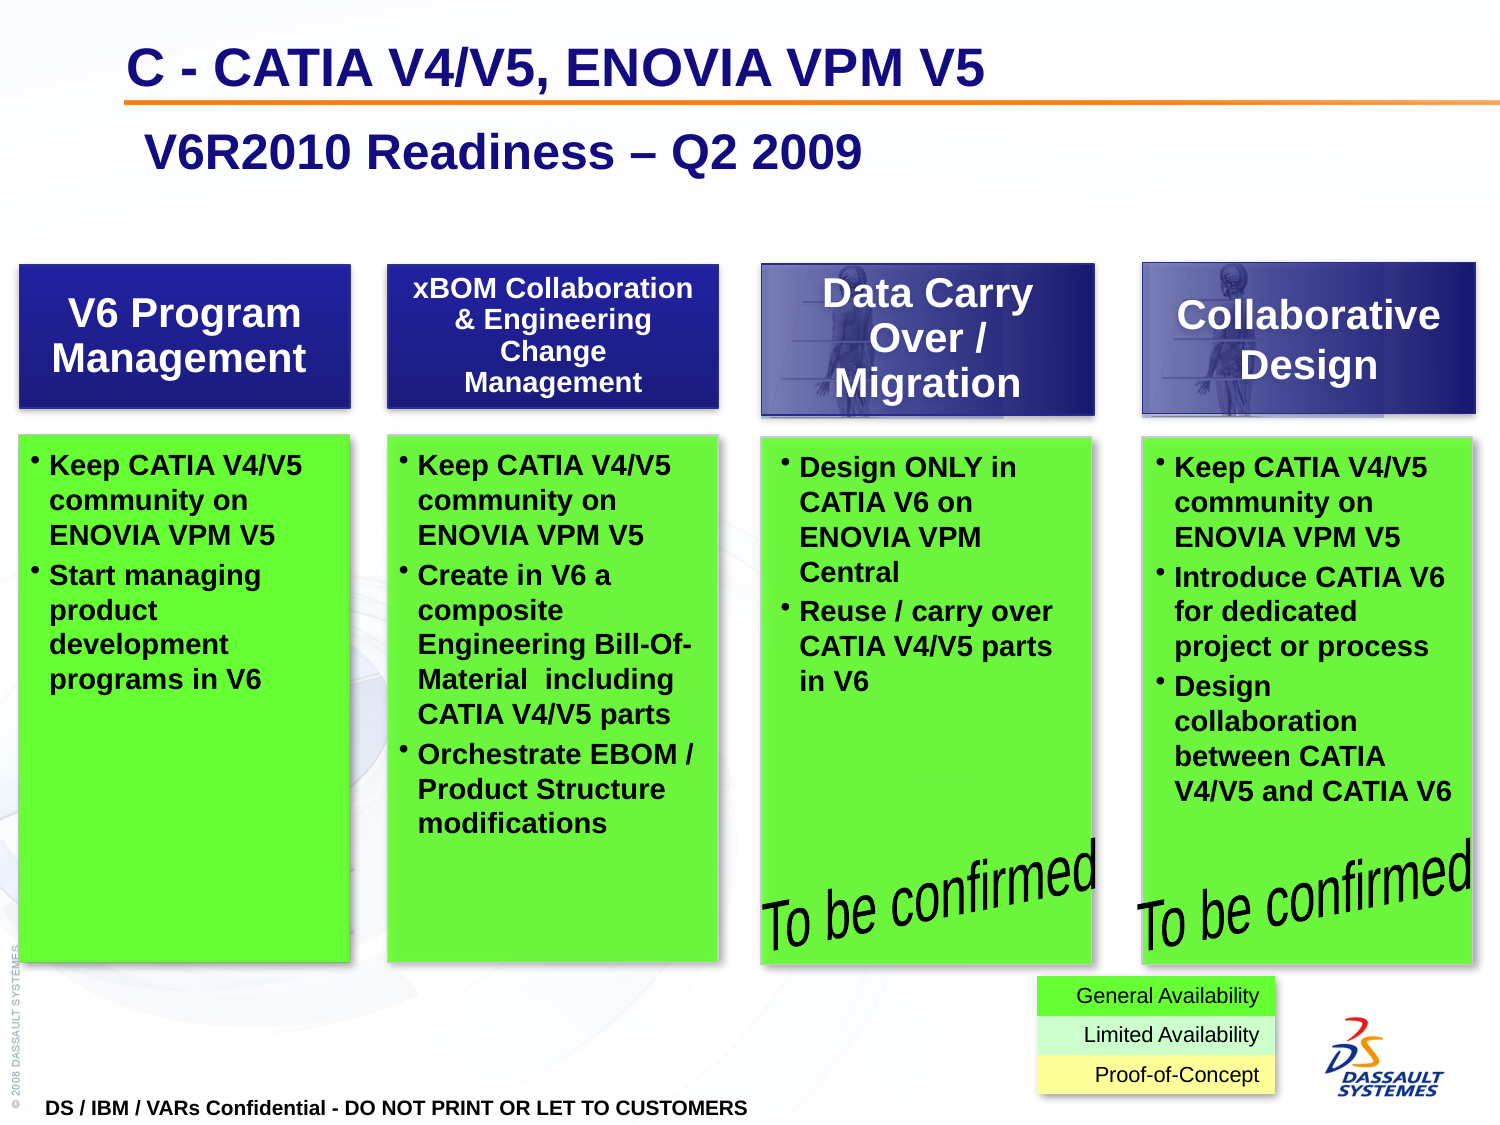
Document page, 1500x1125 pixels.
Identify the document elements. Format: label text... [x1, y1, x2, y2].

text_box Keep CATIA V4/V5 community on ENOVIA VPM V5 Introduce CATIA V6 for dedicated project or process Design collaboration between CATIA V4/V5 and CATIA V6 [1144, 437, 1475, 965]
text_box Keep CATIA V4/V5 community on ENOVIA VPM V5 Start managing product development programs in V6 [18, 435, 350, 963]
title C - CATIA V4/V5, ENOVIA VPM V5 [125, 24, 1477, 99]
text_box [1142, 262, 1476, 414]
picture [0, 0, 1500, 1125]
text_box Keep CATIA V4/V5 community on ENOVIA VPM V5 Create in V6 a composite Engineering Bill-Of-Material including CATIA V4/V5 parts Orchestrate EBOM / Product Structure modifications [387, 435, 719, 963]
table_cell Limited Availability [1037, 1016, 1275, 1055]
text_box xBOM Collaboration & Engineering Change Management [387, 264, 719, 408]
text_box V6 Program Management [19, 264, 351, 408]
table_cell Proof-of-Concept [1037, 1055, 1275, 1094]
table_header General Availability [1037, 976, 1275, 1016]
text_box [1141, 436, 1473, 903]
text_box Design ONLY in CATIA V6 on ENOVIA VPM Central Reuse / carry over CATIA V4/V5 parts in V6 [769, 437, 1100, 965]
text_box V6R2010 Readiness – Q2 2009 [129, 112, 879, 188]
text_box [760, 436, 1092, 965]
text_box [761, 263, 1095, 416]
